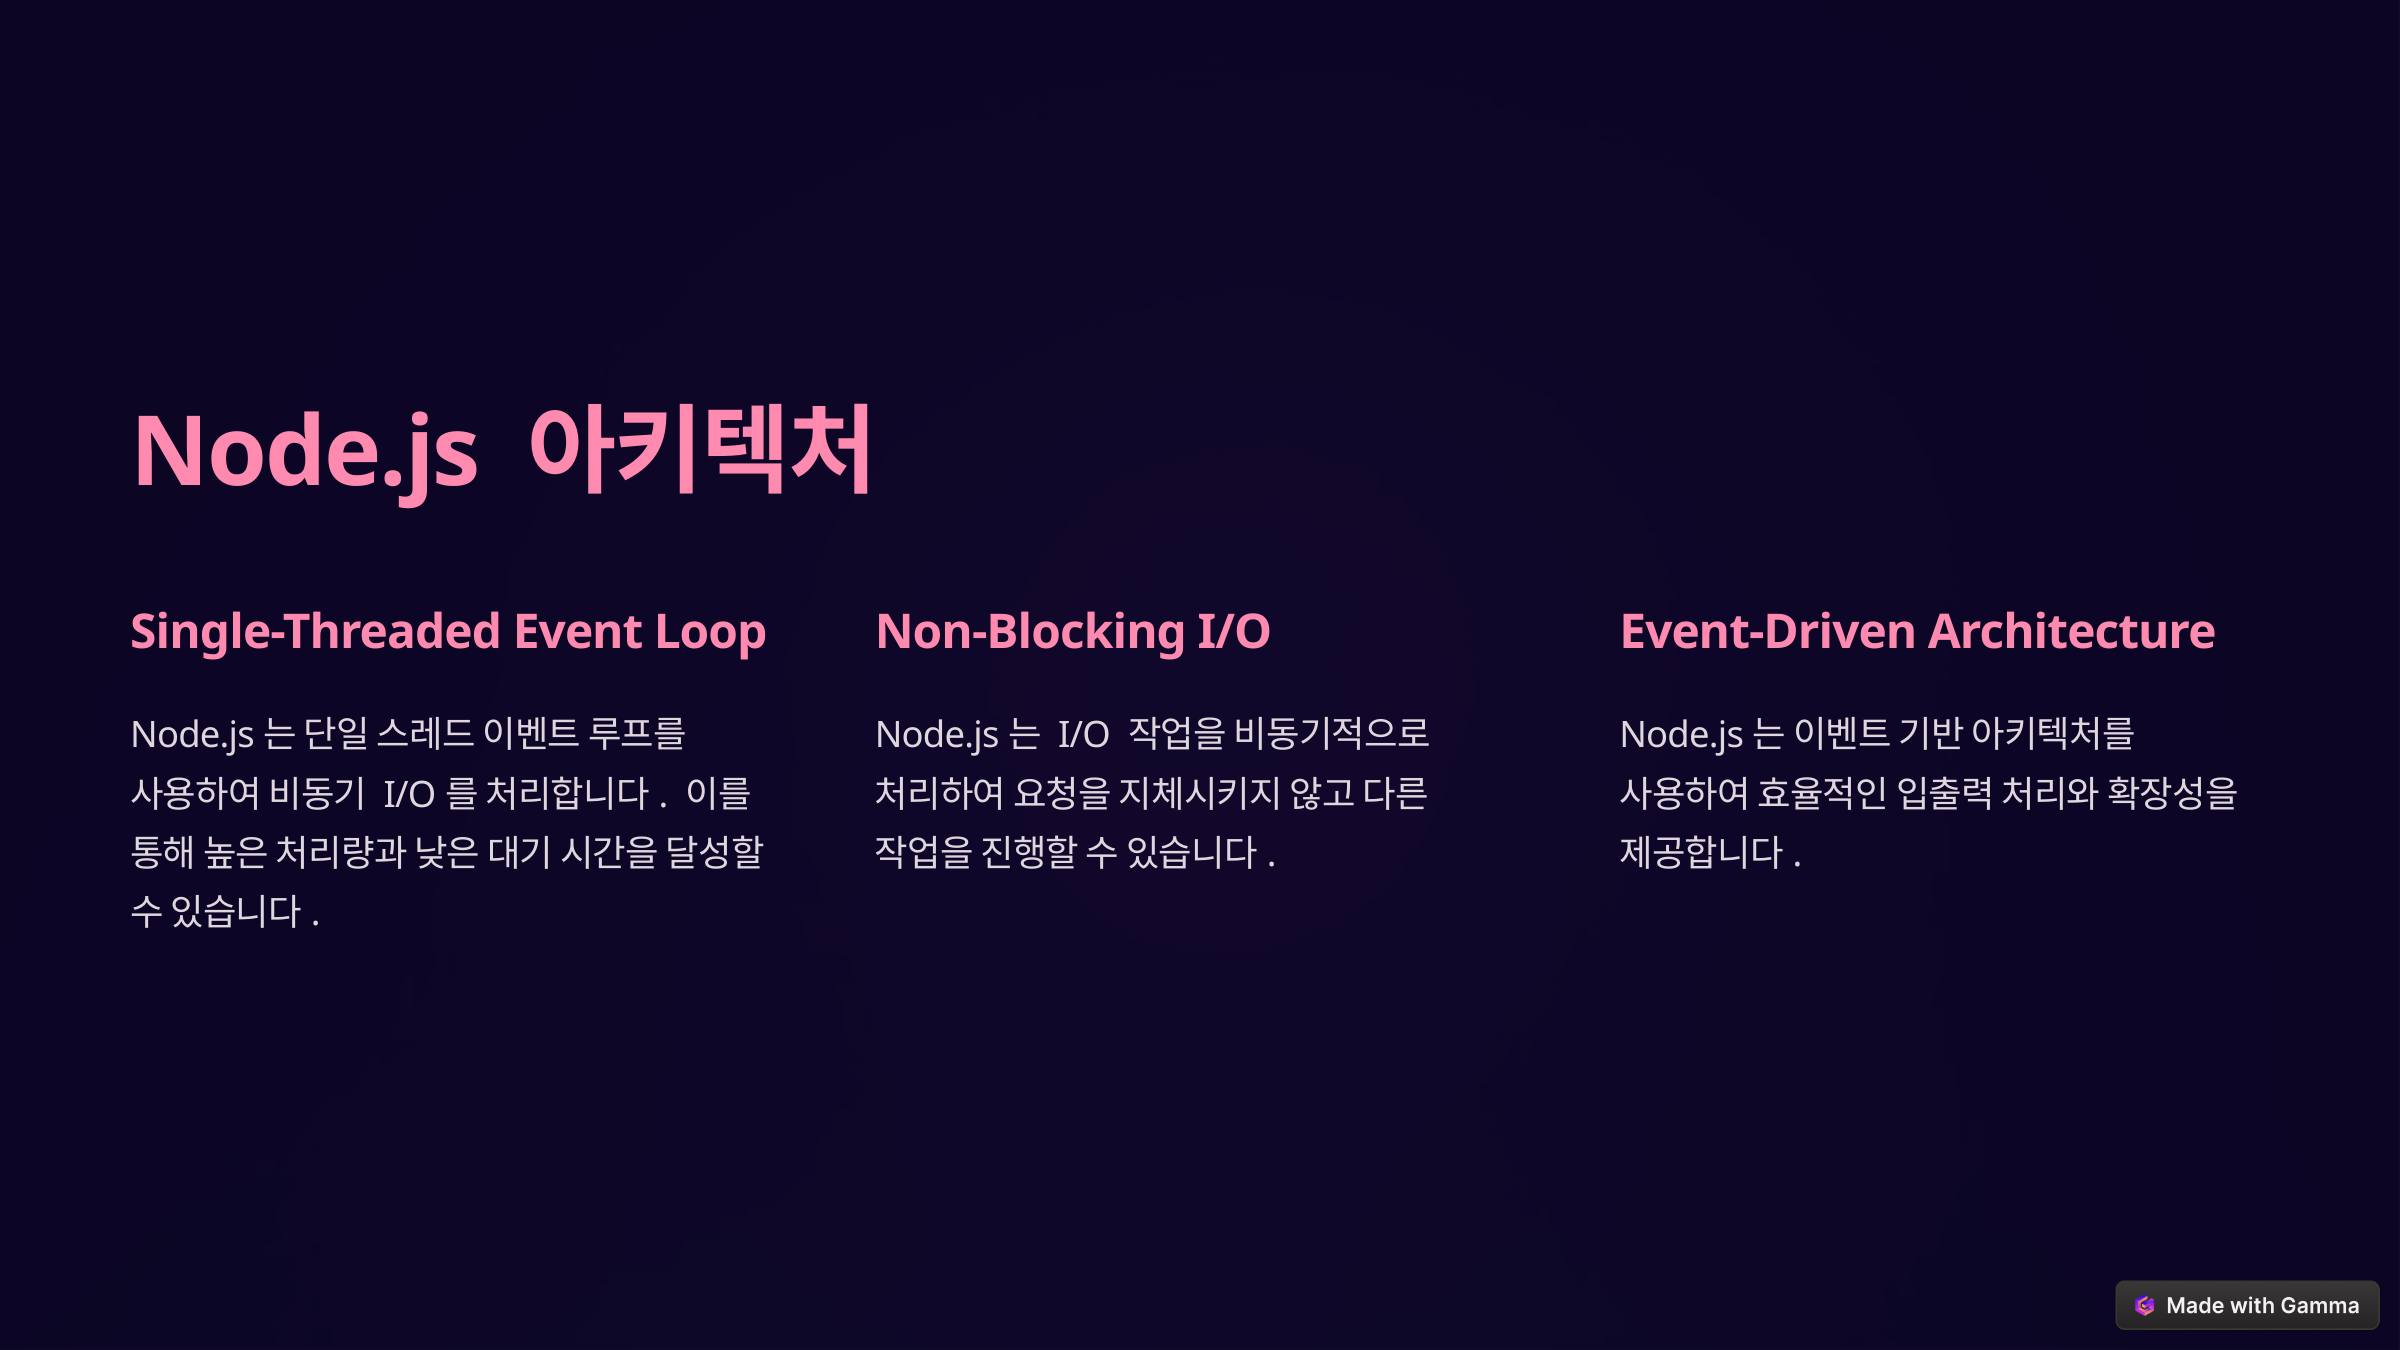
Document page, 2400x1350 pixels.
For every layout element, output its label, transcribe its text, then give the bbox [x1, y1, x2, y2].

text_box Node.js는 I/O 작업을 비동기적으로 처리하여 요청을 지체시키지 않고 다른 작업을 진행할 수 있습니다. [874, 695, 1528, 875]
picture [2106, 1271, 2389, 1339]
text_box Node.js 아키텍처 [130, 382, 1107, 505]
text_box Non-Blocking I/O [874, 597, 1364, 659]
text_box Event-Driven Architecture [1619, 597, 2186, 659]
text_box Node.js는 단일 스레드 이벤트 루프를 사용하여 비동기 I/O를 처리합니다. 이를 통해 높은 처리량과 낮은 대기 시간을 달성할 수 있습니다. [130, 695, 783, 934]
text_box Node.js는 이벤트 기반 아키텍처를 사용하여 효율적인 입출력 처리와 확장성을 제공합니다. [1619, 695, 2272, 875]
text_box Single-Threaded Event Loop [130, 597, 737, 659]
